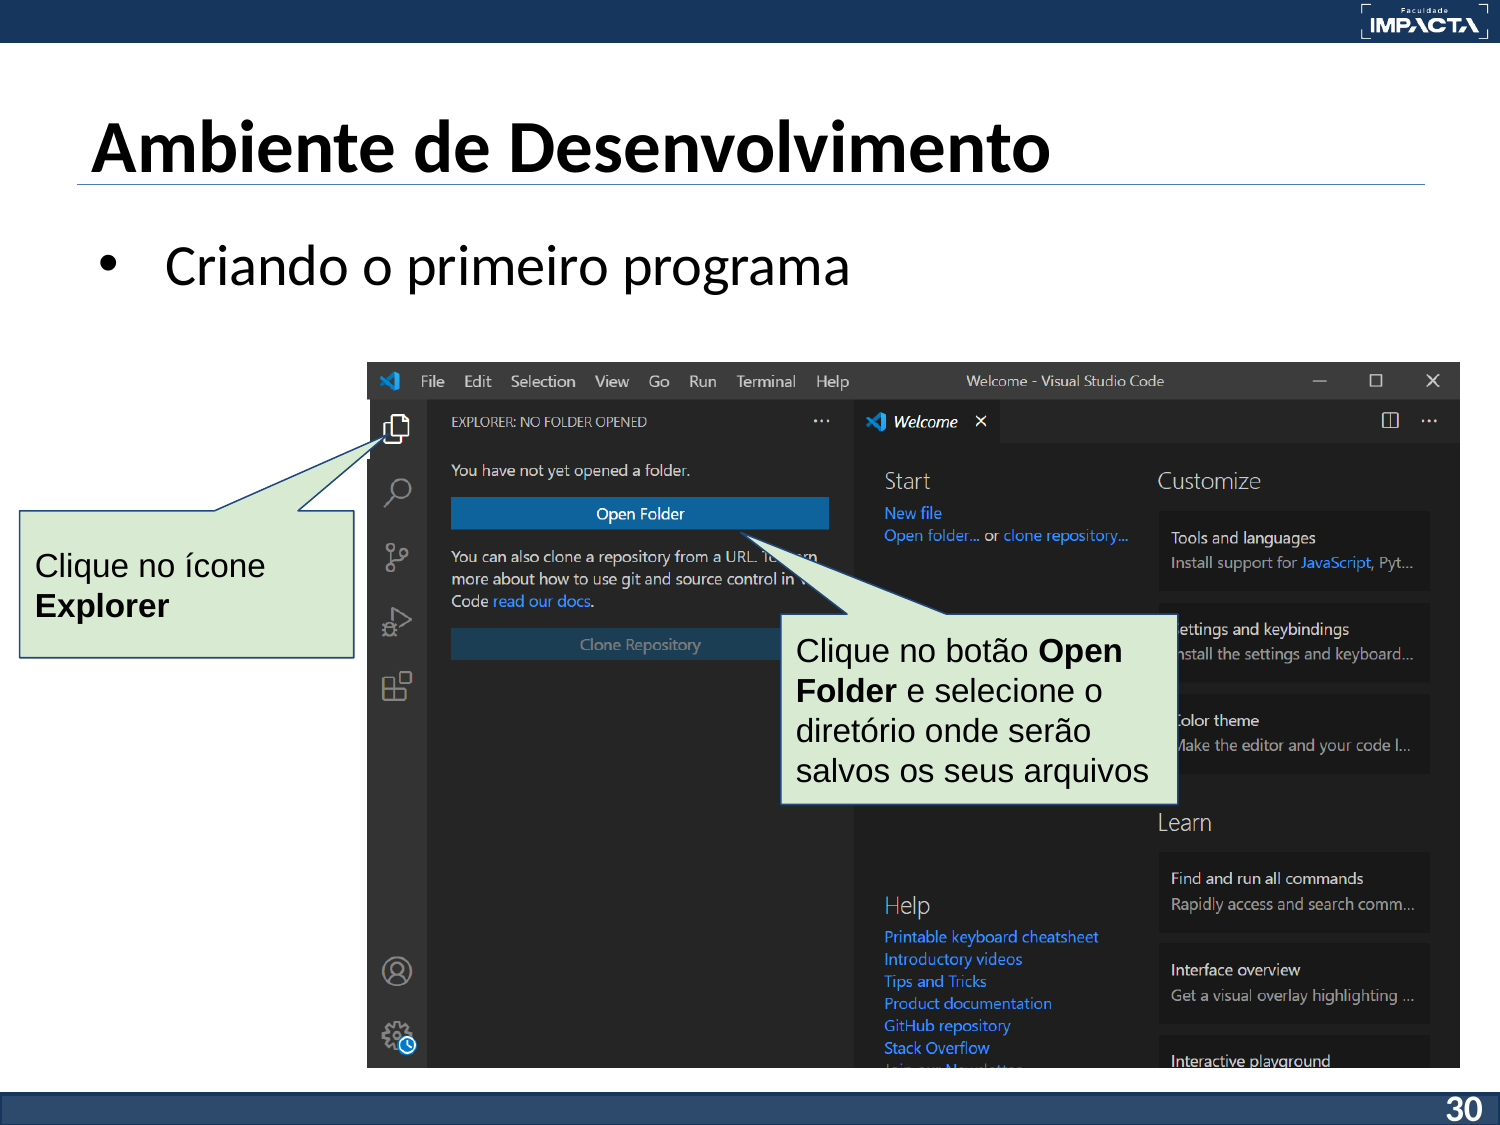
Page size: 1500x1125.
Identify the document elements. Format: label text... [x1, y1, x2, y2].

picture [367, 362, 1460, 1069]
picture [1354, 0, 1495, 43]
slide_number 30 [1147, 1076, 1498, 1125]
title Ambiente de Desenvolvimento [76, 89, 1426, 197]
list Criando o primeiro programa [75, 219, 1468, 367]
text_box Clique no ícone Explorer [19, 445, 362, 658]
